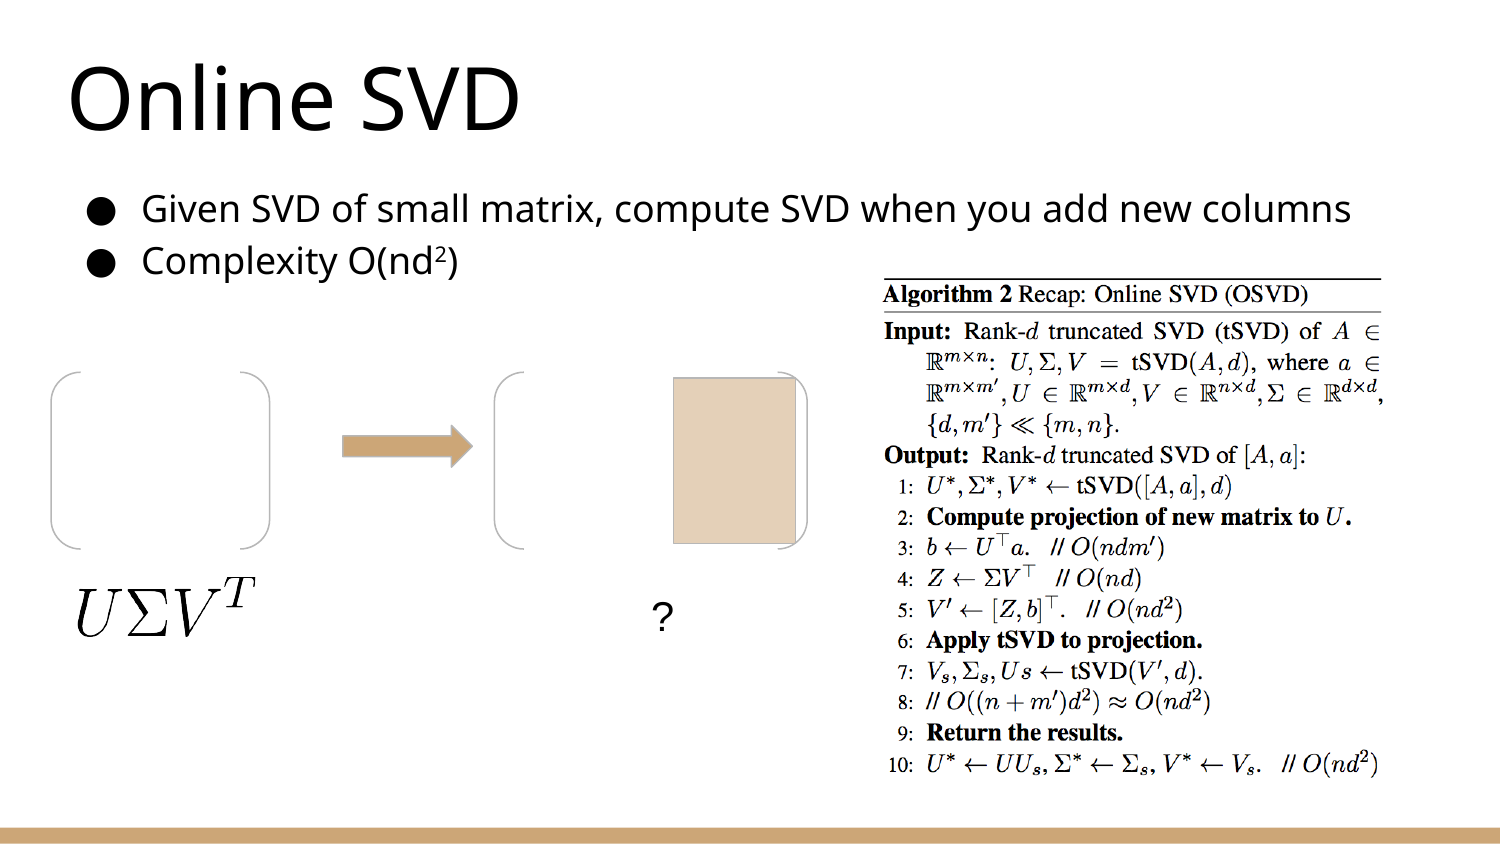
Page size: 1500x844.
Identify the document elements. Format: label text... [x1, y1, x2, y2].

text_box [673, 378, 796, 544]
text_box [494, 372, 808, 550]
text_box [342, 425, 473, 468]
title Online SVD [51, 26, 1449, 163]
text_box ? [636, 575, 743, 639]
list Given SVD of small matrix, compute SVD when you add new columns Complexity O(nd2) [51, 163, 1449, 714]
picture [867, 257, 1408, 783]
picture [63, 576, 256, 637]
text_box [51, 372, 270, 550]
